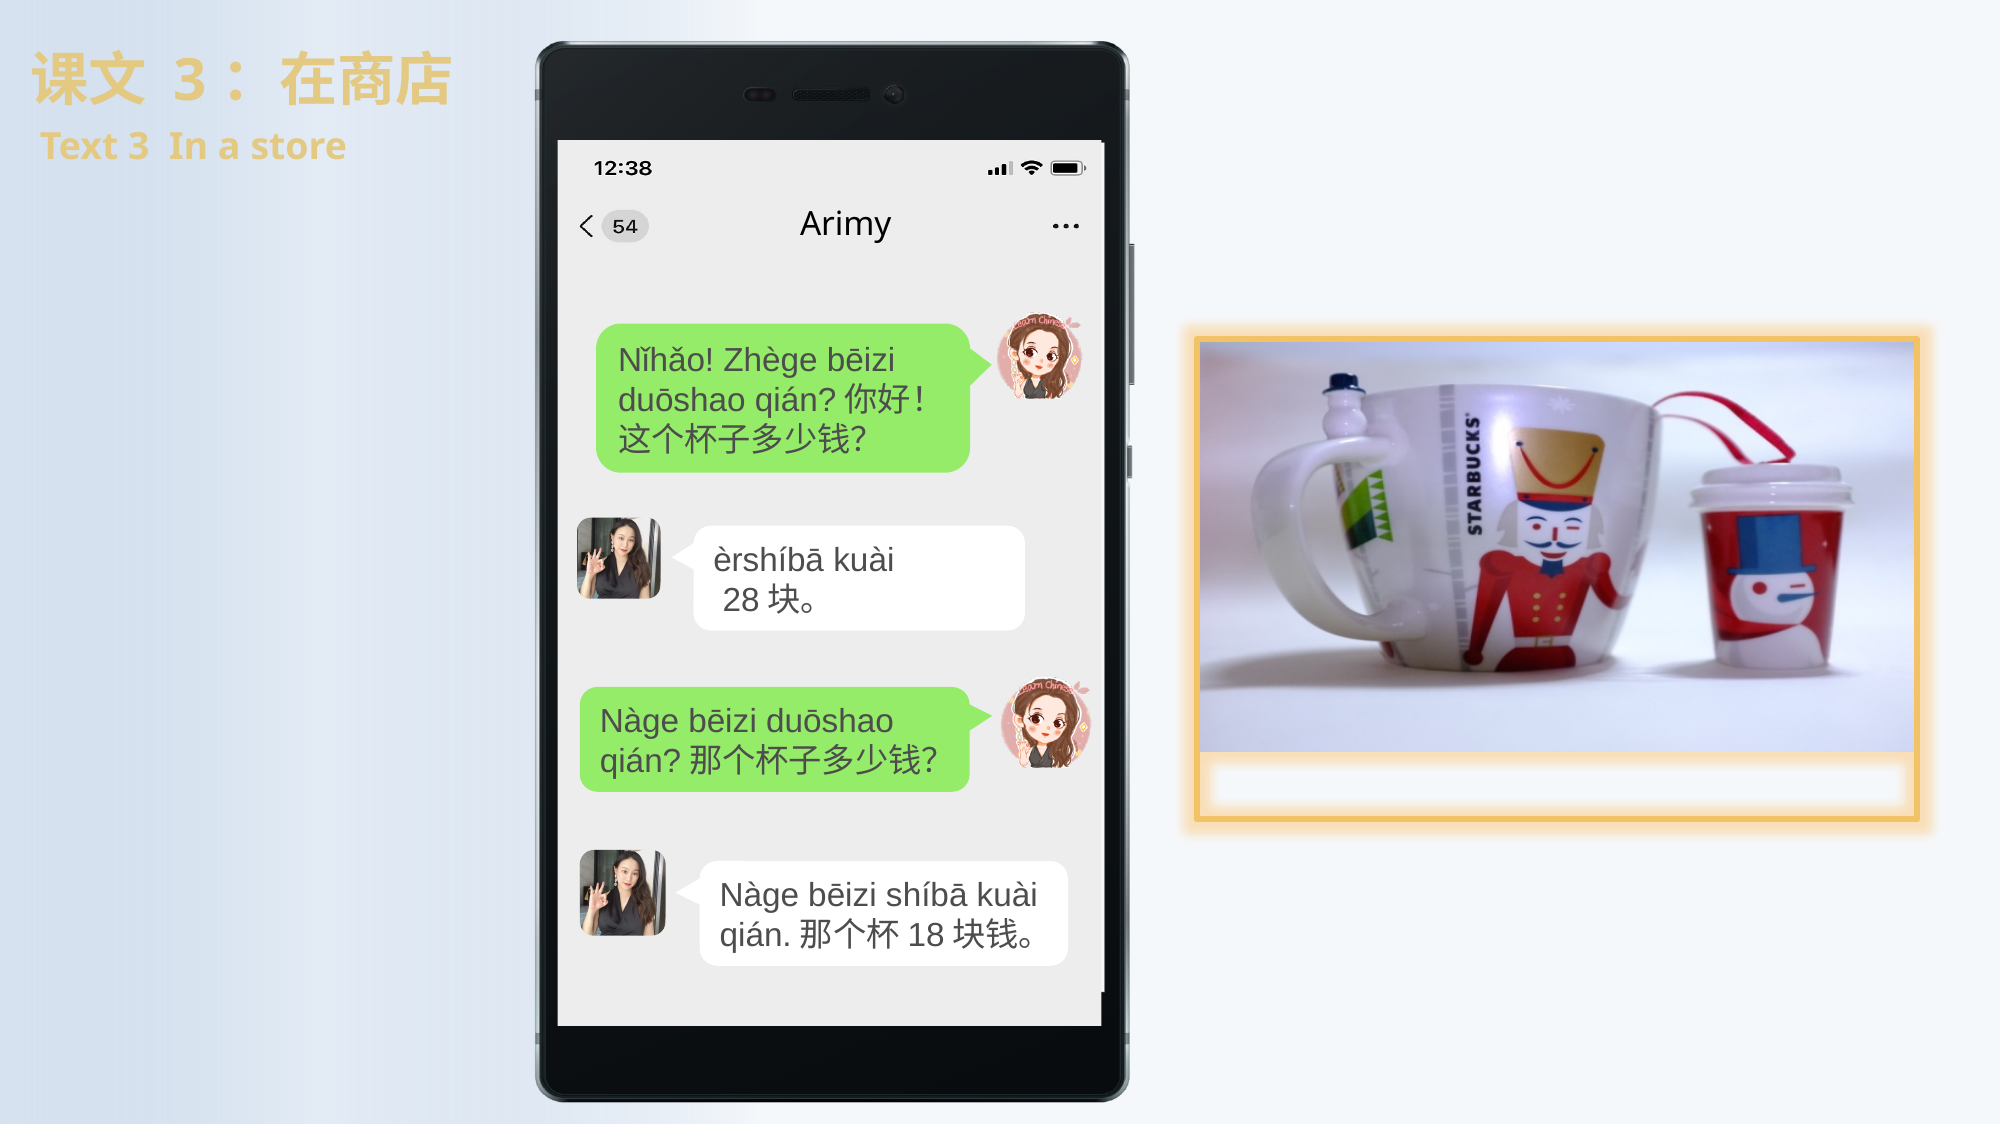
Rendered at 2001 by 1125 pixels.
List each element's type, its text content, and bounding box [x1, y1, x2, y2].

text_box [579, 849, 1068, 968]
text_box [576, 517, 1025, 633]
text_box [769, 194, 922, 251]
picture [0, 0, 2001, 1125]
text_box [596, 300, 1098, 475]
text_box Text 3 In a store [25, 115, 363, 175]
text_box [579, 664, 1108, 794]
text_box 课文 3：在商店 [15, 35, 469, 120]
